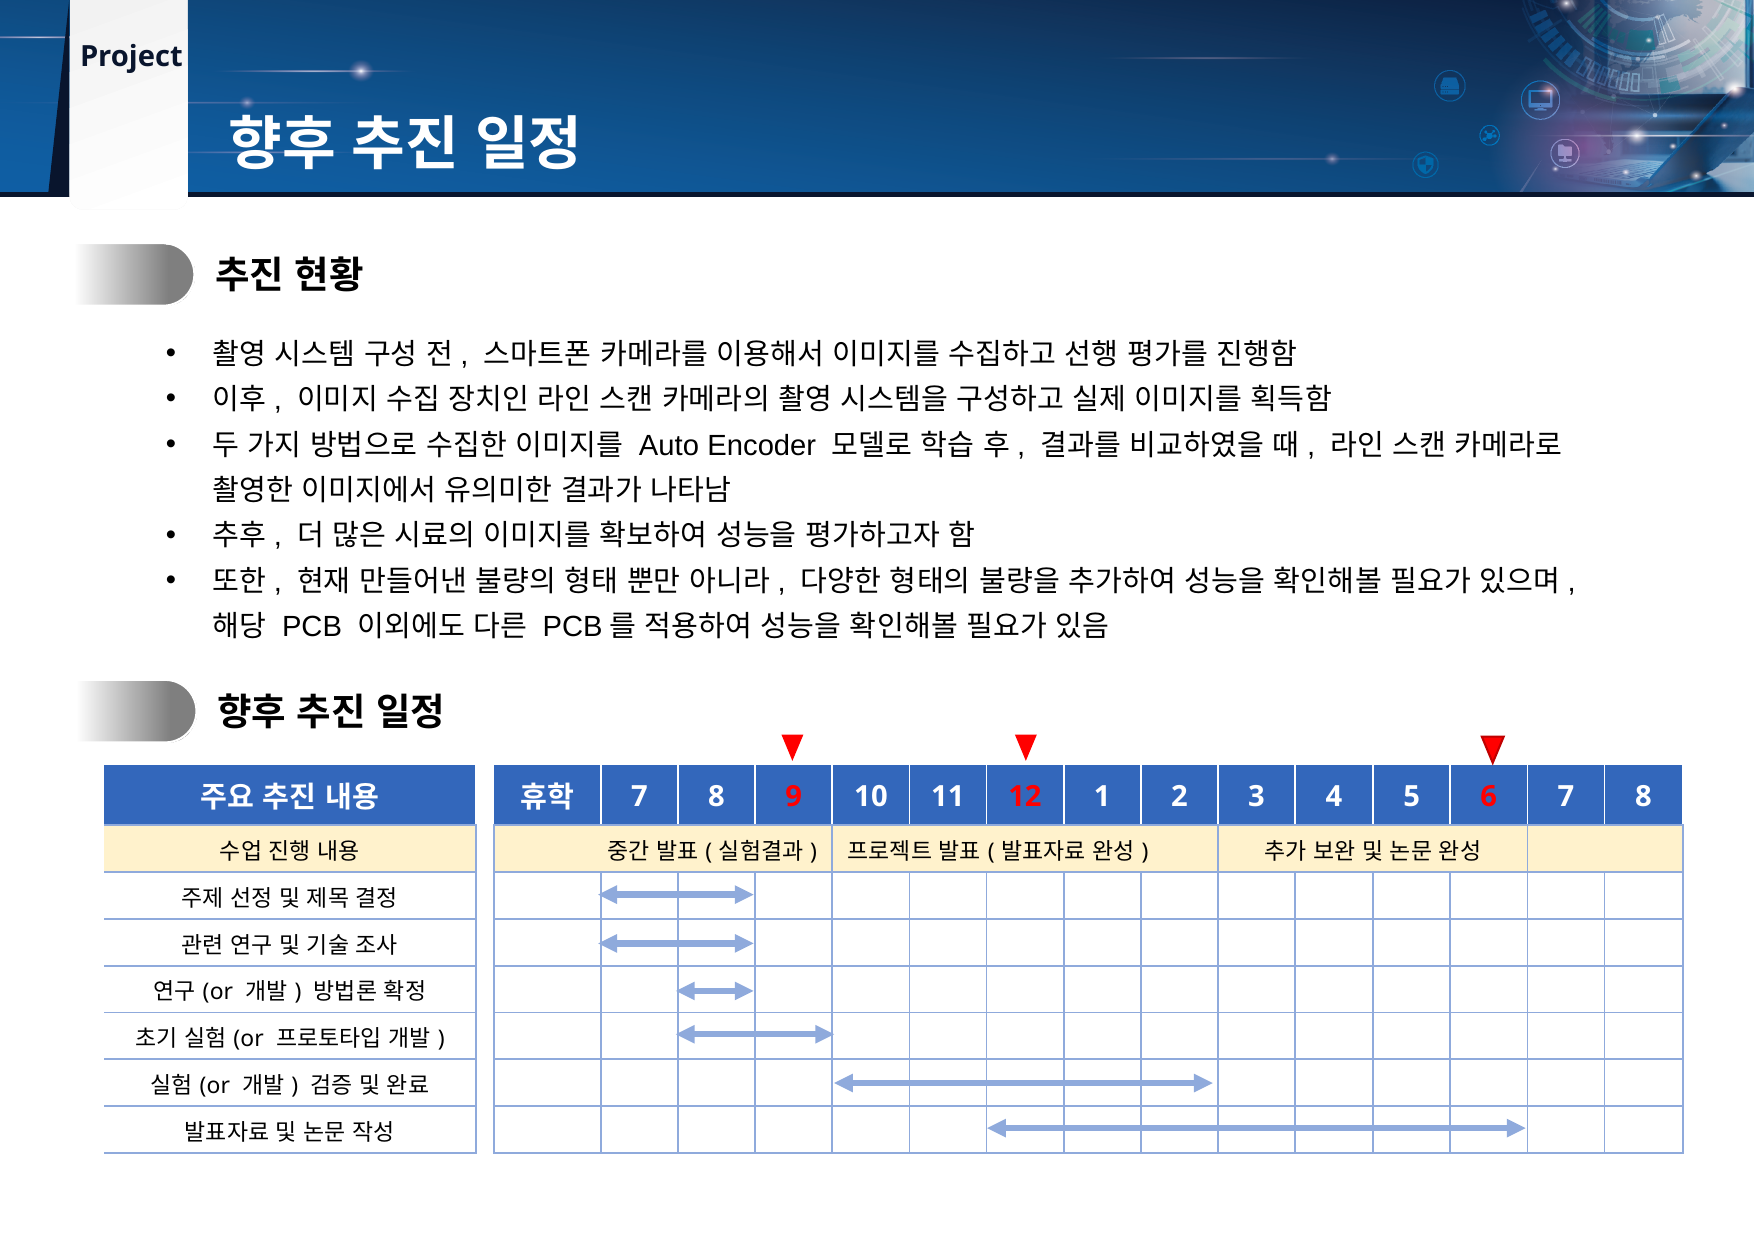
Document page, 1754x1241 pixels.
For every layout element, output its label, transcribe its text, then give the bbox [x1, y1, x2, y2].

table_cell [910, 920, 986, 965]
table_cell [987, 1129, 1063, 1152]
table_cell [987, 873, 1063, 918]
table_cell [1528, 1107, 1604, 1152]
table_cell [987, 920, 1063, 965]
table_cell [1142, 1060, 1217, 1105]
table_cell [1296, 873, 1372, 918]
table_header 10 [833, 765, 909, 824]
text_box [76, 679, 897, 743]
table_cell [1374, 1107, 1449, 1125]
table_cell [1528, 1060, 1604, 1105]
table_cell [1065, 967, 1140, 1012]
table_cell [679, 967, 754, 990]
table_cell [1142, 1013, 1217, 1058]
table_cell 프로젝트 발표(발표자료 완성) [833, 826, 1217, 871]
table_cell [1219, 1131, 1294, 1152]
table_cell [1451, 920, 1527, 965]
table_cell 수업 진행 내용 [104, 826, 475, 871]
table_cell [602, 946, 677, 965]
table_cell [1296, 1107, 1372, 1125]
table_header 12 [987, 765, 1063, 824]
table_header 7 [1528, 765, 1604, 824]
table_cell [1451, 967, 1527, 1012]
table_cell [679, 920, 754, 943]
table_cell [833, 1107, 909, 1152]
table_cell [833, 1013, 909, 1058]
table_cell 초기 실험(or 프로토타입 개발) [104, 1013, 475, 1058]
table_cell [1219, 873, 1294, 918]
table_cell [1605, 1107, 1682, 1152]
picture [0, 0, 69, 192]
table_cell [756, 1060, 831, 1105]
table_cell [987, 1013, 1063, 1058]
table_cell [602, 920, 677, 941]
table_cell [1605, 920, 1682, 965]
table_cell [1065, 1131, 1140, 1152]
table_cell [679, 992, 754, 1012]
table_cell [1065, 1060, 1140, 1080]
table_cell [1296, 1013, 1372, 1058]
table_cell 연구(or 개발) 방법론 확정 [104, 967, 475, 1012]
table_cell [833, 873, 909, 918]
text_box [1013, 733, 1039, 764]
table_cell [1219, 1013, 1294, 1058]
table_header 4 [1296, 765, 1372, 824]
table_cell [756, 1037, 831, 1058]
table_cell 실험(or 개발) 검증 및 완료 [104, 1060, 475, 1105]
table_cell [756, 873, 831, 918]
table_cell [1142, 920, 1217, 965]
table_cell [602, 1060, 677, 1105]
table_cell [679, 895, 754, 918]
table_cell [910, 1013, 986, 1058]
table_cell [1528, 967, 1604, 1012]
table_cell [1528, 873, 1604, 918]
table_cell [1065, 1013, 1140, 1058]
table_header 주요 추진 내용 [104, 765, 475, 824]
table_cell [495, 1107, 600, 1152]
table_cell [910, 1086, 986, 1105]
table_cell [1605, 967, 1682, 1012]
text_box 향후 추진 일정 [213, 98, 1684, 184]
table_cell [1374, 1060, 1449, 1105]
table_header 8 [679, 765, 754, 824]
table_cell [495, 920, 600, 965]
table_cell [910, 1060, 986, 1080]
table_cell [987, 967, 1063, 1012]
table_cell [1219, 1107, 1294, 1125]
table_cell [1374, 1131, 1449, 1152]
table_cell [1374, 1013, 1449, 1058]
table_cell [679, 1060, 754, 1105]
table_cell [1219, 920, 1294, 965]
table_header 7 [602, 765, 677, 824]
table_cell [833, 1060, 909, 1105]
table_header 1 [1065, 765, 1140, 824]
table_cell [679, 1037, 754, 1058]
table_cell [1065, 1086, 1140, 1105]
text_box [783, 743, 802, 764]
table_cell [1374, 920, 1449, 965]
table_cell [833, 967, 909, 1012]
table_cell [987, 1107, 1063, 1127]
table_header 3 [1219, 765, 1294, 824]
table_cell [1451, 873, 1527, 918]
table_cell [602, 1013, 677, 1058]
table_cell [1528, 1013, 1604, 1058]
table_cell [679, 1013, 754, 1032]
table_cell [1296, 920, 1372, 965]
table_cell [1142, 967, 1217, 1012]
table_cell [495, 873, 600, 918]
table_header 휴학 [494, 765, 600, 824]
table_cell [679, 873, 754, 894]
text_box 촬영 시스템 구성 전, 스마트폰 카메라를 이용해서 이미지를 수집하고 선행 평가를 진행함 이후, 이미지 수집 장치인 라인 스캔 카메라의 촬영 시스템을 구성하고 실제 이미지를 획득함 두 가지 방법으로 수집한 이미지를 Auto Encoder 모델로 학습 후, 결과를 비교하였을 때, 라인 스캔 카메라로 촬영한 이미지에서 유의미한 결과가 나타남 추후, 더 많은 시료의 이미지를 확보하여 성능을 평가하고자 함 또한, 현재 만들어낸 불량의 형태 뿐만 아니라, 다양한 형태의 불량을 추가하여 성능을 확인해볼 필요가 있으며, 해당 PCB 이외에도 다른 PCB를 적용하여 성능을 확인해볼 필요가 있음 [151, 317, 1651, 650]
table_cell [1065, 920, 1140, 965]
table_cell [495, 967, 600, 1012]
table_header 11 [910, 765, 986, 824]
table_cell [1605, 1060, 1682, 1105]
table_cell [602, 967, 677, 1012]
table_cell [1065, 873, 1140, 918]
table_header 8 [1605, 765, 1682, 824]
table_cell [1142, 1107, 1217, 1125]
table_cell [1605, 1013, 1682, 1058]
table_cell [495, 1013, 600, 1058]
table_cell [910, 873, 986, 918]
table_cell [833, 920, 909, 965]
table_header 6 [1451, 765, 1527, 824]
table_cell [495, 1060, 600, 1105]
table_cell [1296, 967, 1372, 1012]
table_cell [910, 1107, 986, 1152]
picture [188, 0, 1754, 192]
table_cell [1142, 873, 1217, 918]
table_cell [1451, 1013, 1527, 1058]
table_cell [1296, 1131, 1372, 1152]
table_cell [756, 1013, 831, 1032]
table_cell [1374, 873, 1449, 918]
table_cell [756, 920, 831, 965]
table_cell [1528, 826, 1682, 871]
table_cell [756, 1107, 831, 1152]
table_cell [1528, 920, 1604, 965]
table_cell 중간 발표(실험결과) [495, 826, 831, 871]
table_cell 주제 선정 및 제목 결정 [104, 873, 475, 918]
table_cell [1605, 873, 1682, 918]
table_cell [1065, 1107, 1140, 1125]
table_cell [1451, 1060, 1527, 1105]
table_cell [679, 1107, 754, 1152]
table_cell [602, 873, 677, 892]
table_header 2 [1142, 765, 1217, 824]
table_cell [1219, 967, 1294, 1012]
table_cell [679, 944, 754, 965]
table_cell [602, 1107, 677, 1152]
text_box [74, 243, 894, 306]
table_header 9 [756, 765, 831, 824]
table_cell [1451, 1107, 1527, 1152]
table_cell [602, 898, 677, 918]
table_cell 발표자료 및 논문 작성 [104, 1107, 475, 1152]
table_cell [987, 1086, 1063, 1105]
table_cell [987, 1060, 1063, 1080]
table_header 5 [1374, 765, 1449, 824]
table_cell [756, 967, 831, 1012]
table_cell [910, 967, 986, 1012]
table_cell 관련 연구 및 기술 조사 [104, 920, 475, 965]
table_cell [1296, 1060, 1372, 1105]
text_box [1480, 735, 1506, 766]
table_cell [1374, 967, 1449, 1012]
table_cell [1142, 1131, 1217, 1152]
table_cell [1219, 1060, 1294, 1105]
table_cell 추가 보완 및 논문 완성 [1219, 826, 1527, 871]
